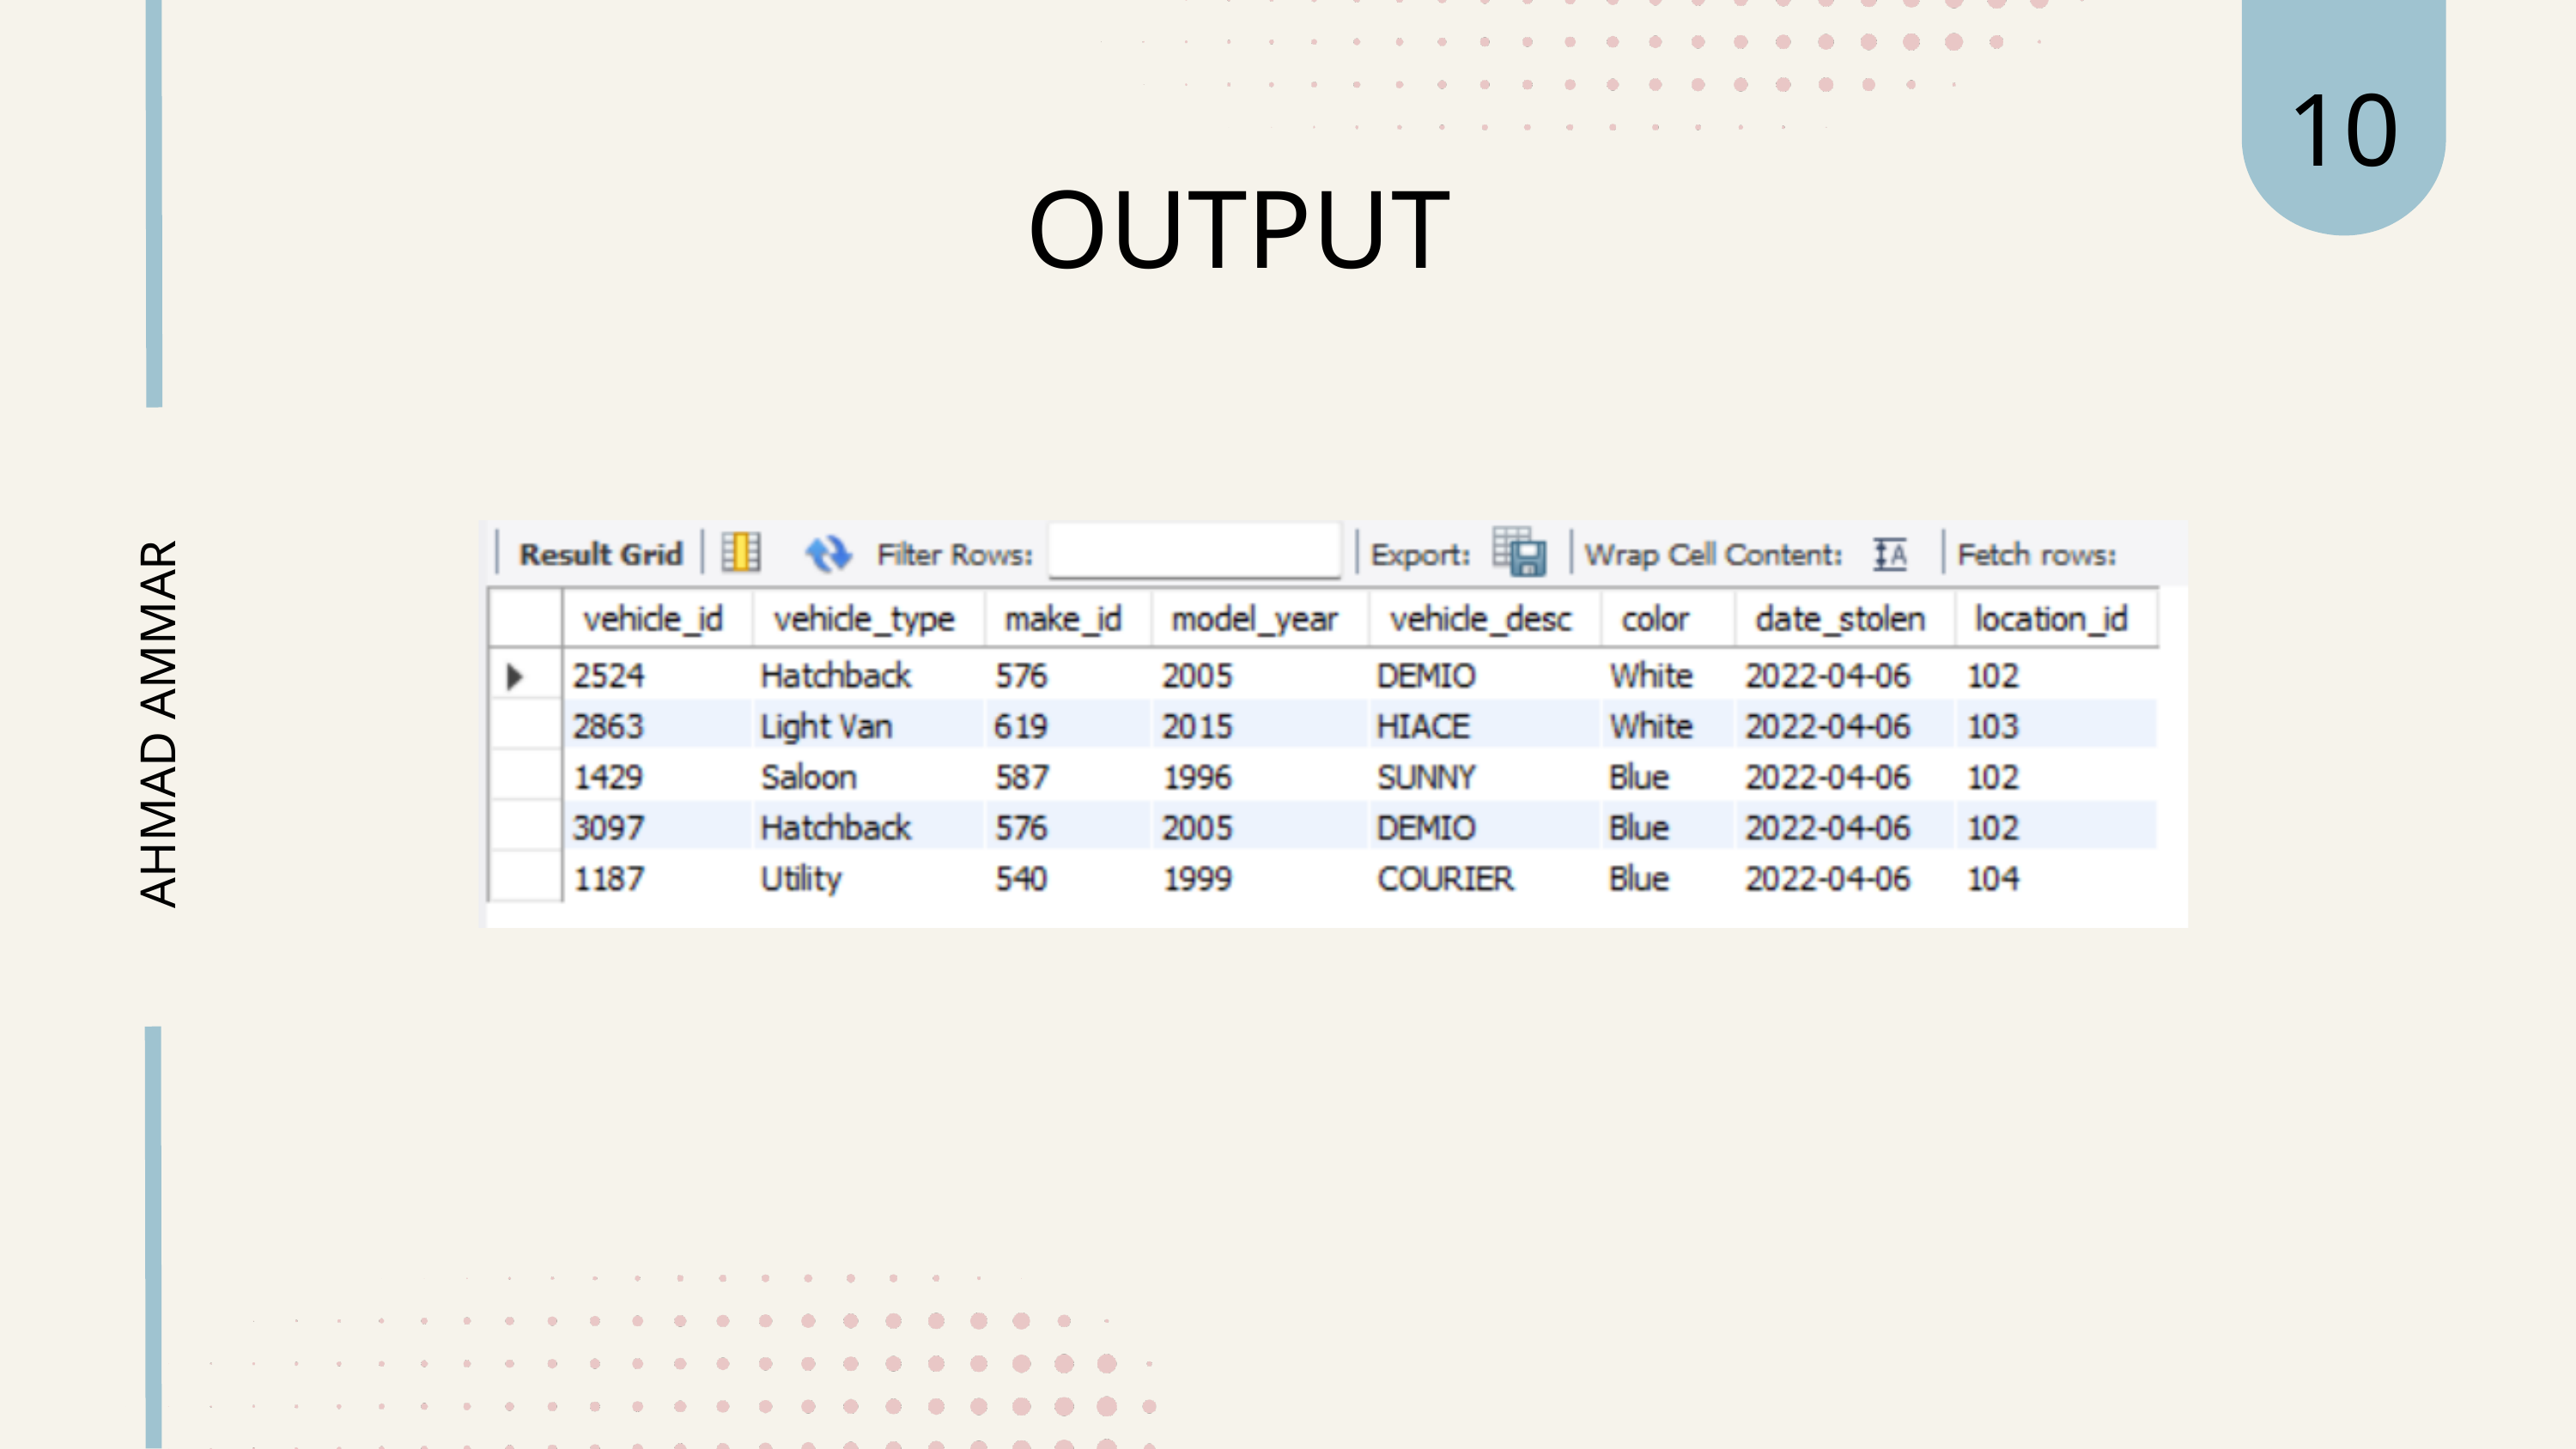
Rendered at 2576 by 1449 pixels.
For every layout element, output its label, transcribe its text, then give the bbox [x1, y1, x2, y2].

text_box AHMAD AMMAR [117, 239, 185, 1210]
text_box [1058, 0, 2089, 130]
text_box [2233, 0, 2455, 236]
text_box OUTPUT [501, 139, 1975, 290]
text_box [478, 520, 2189, 929]
text_box [125, 1274, 1157, 1449]
